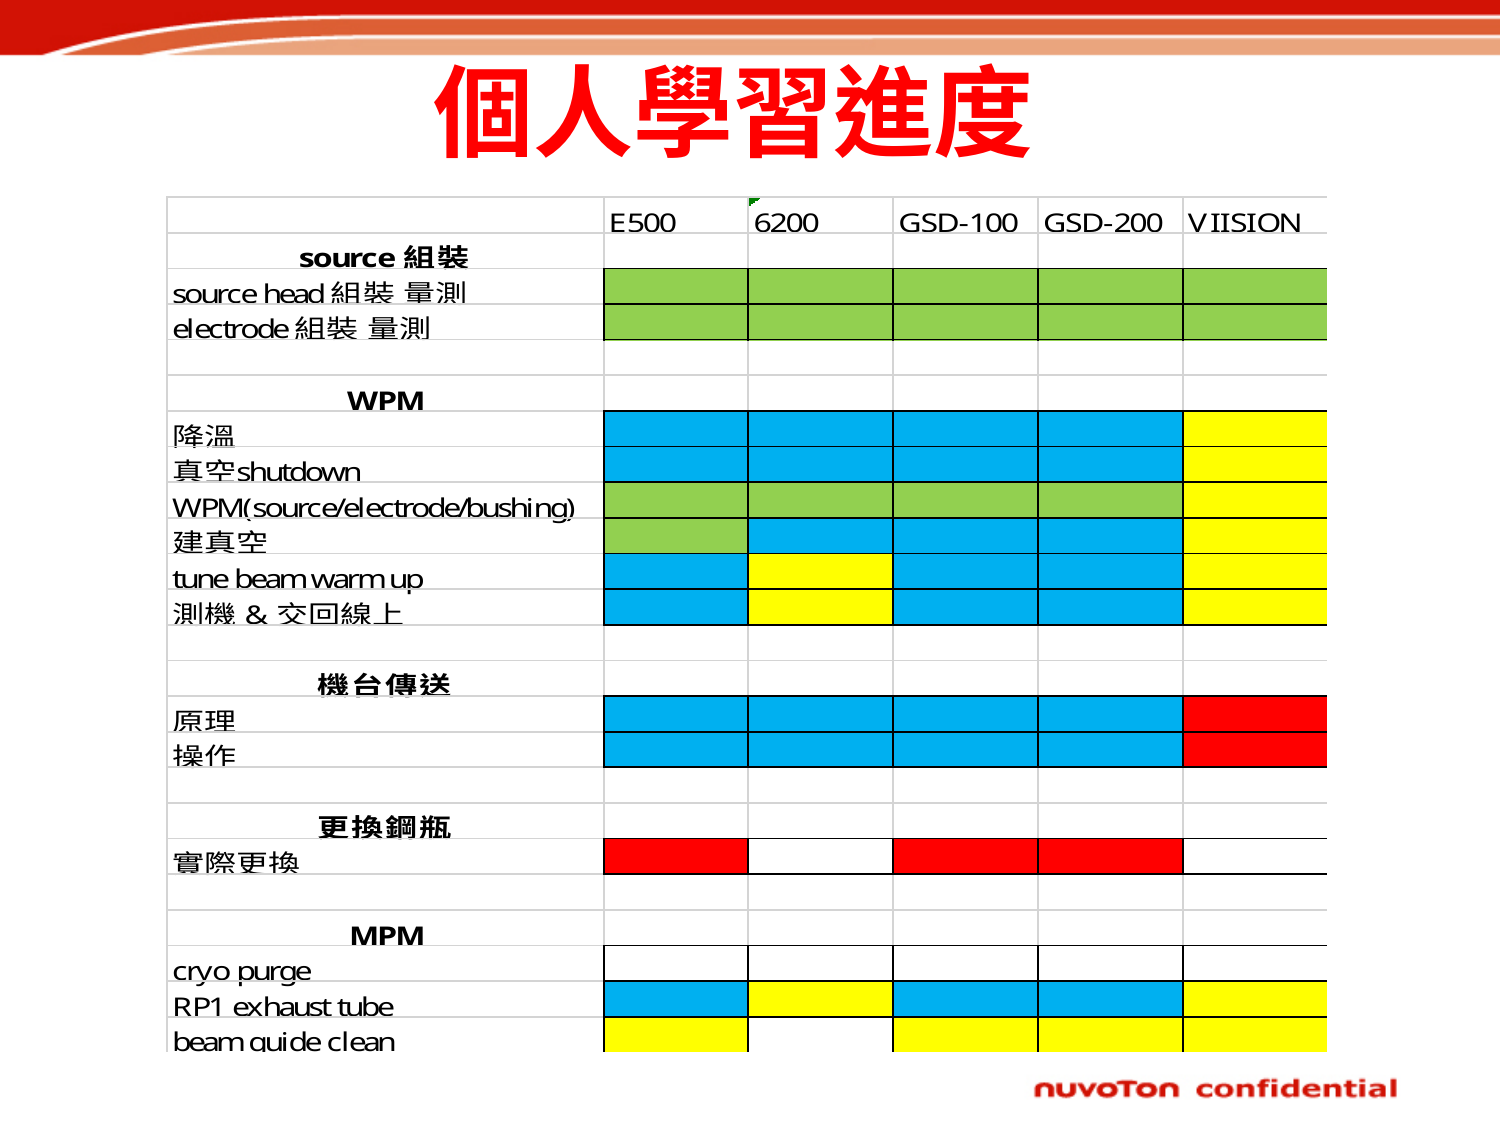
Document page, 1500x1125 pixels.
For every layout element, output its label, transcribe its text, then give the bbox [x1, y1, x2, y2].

picture [0, 0, 1500, 1125]
text_box 個人學習進度 [419, 42, 1076, 178]
